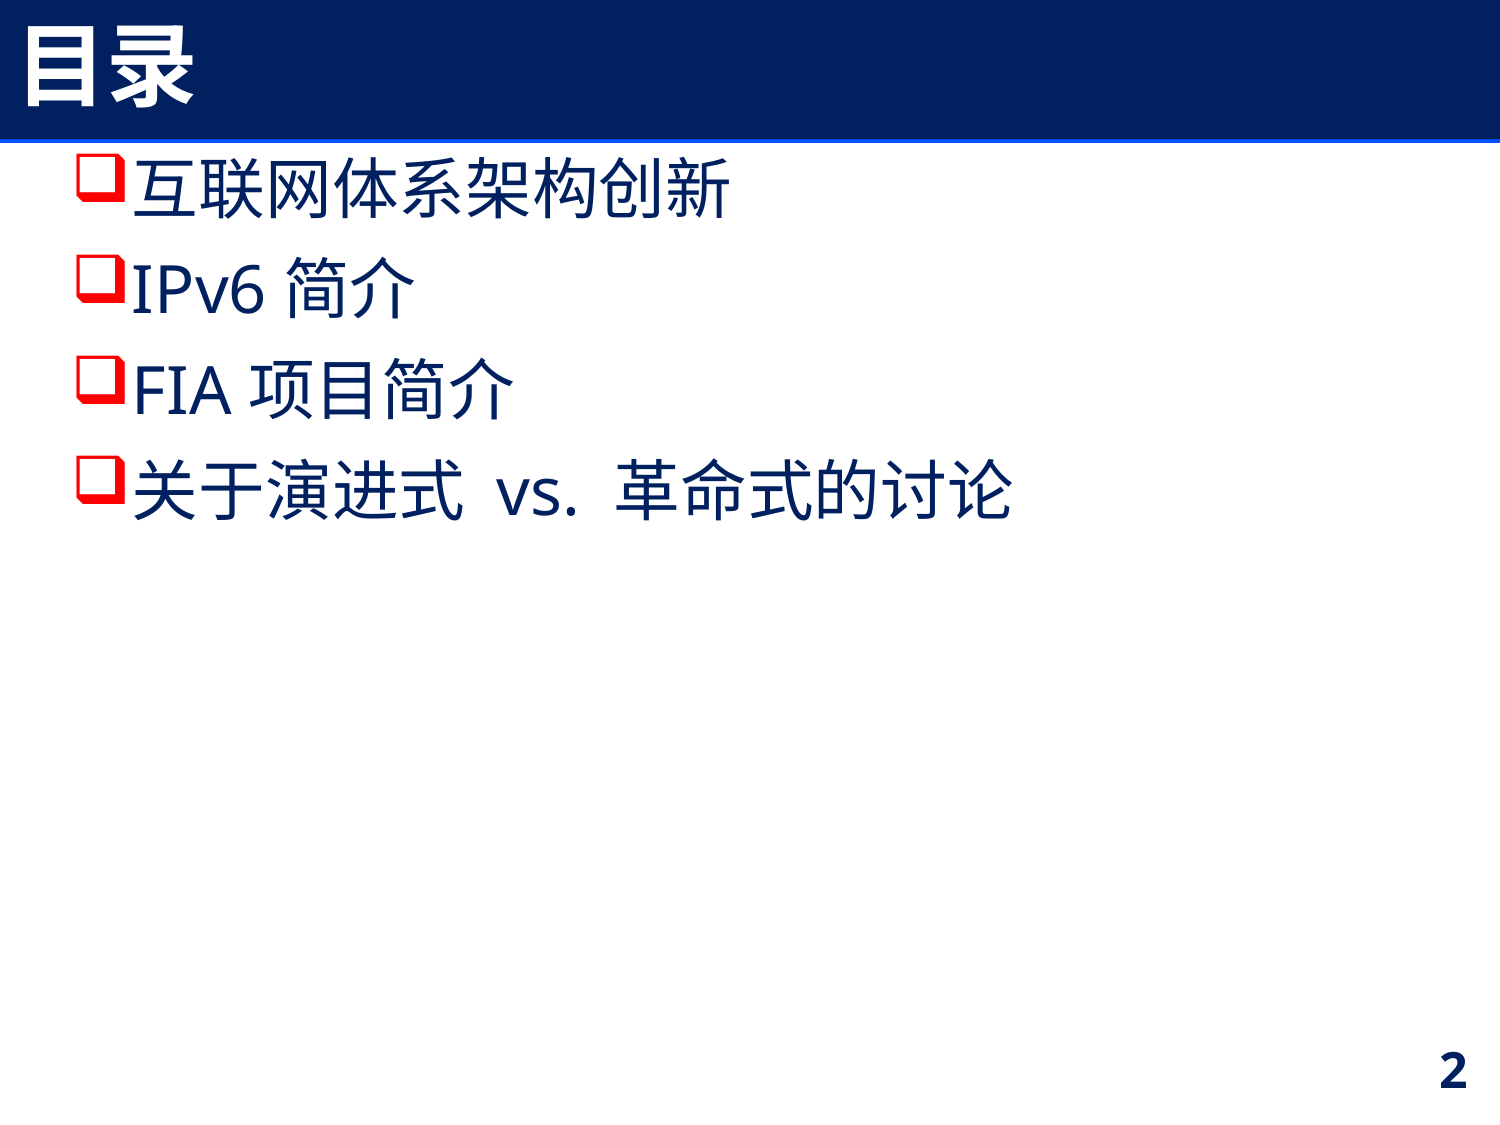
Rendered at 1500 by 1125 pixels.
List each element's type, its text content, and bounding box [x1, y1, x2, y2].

list 互联网体系架构创新 IPv6简介 FIA项目简介 关于演进式 vs. 革命式的讨论 [56, 139, 1397, 1103]
slide_number 2 [1145, 1042, 1484, 1103]
title 目录 [0, 0, 1500, 140]
